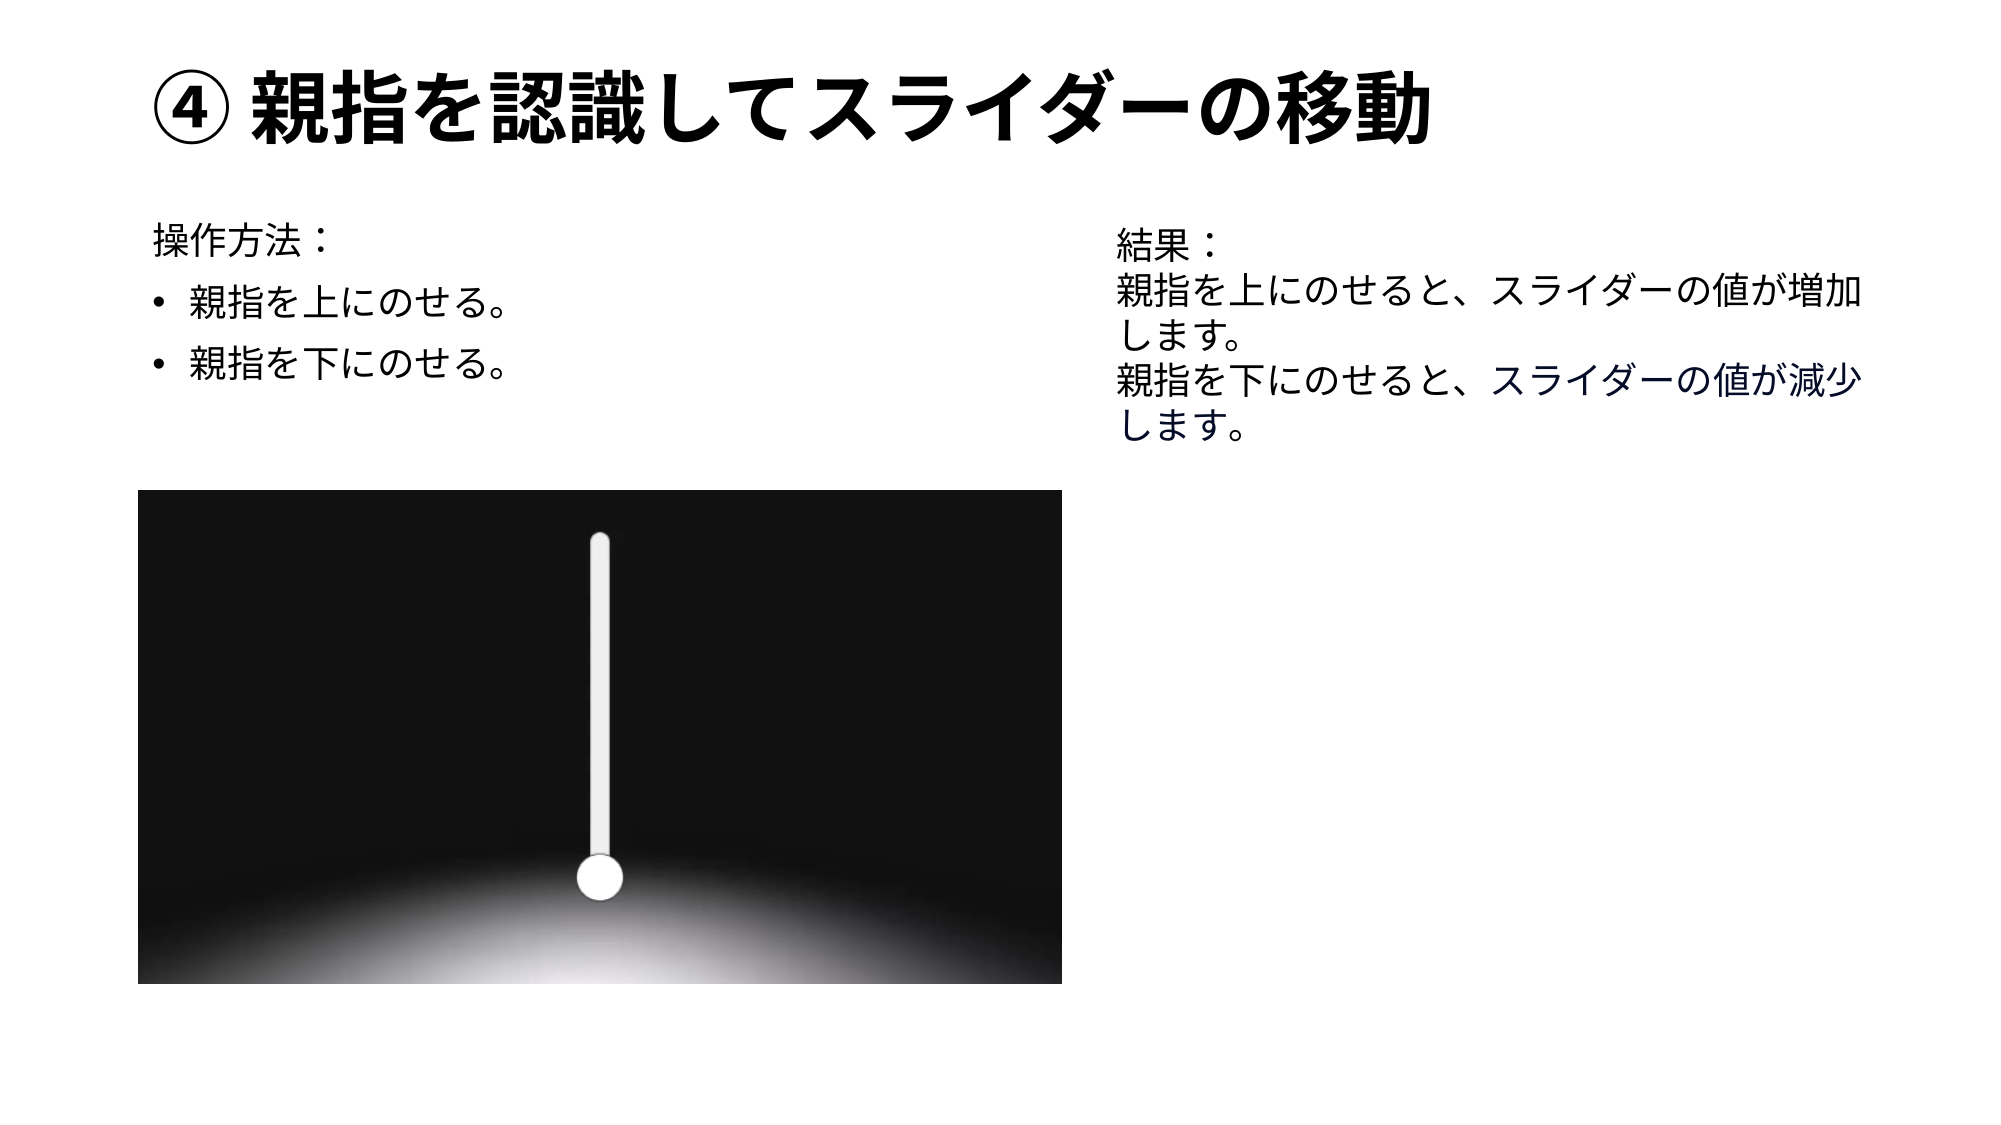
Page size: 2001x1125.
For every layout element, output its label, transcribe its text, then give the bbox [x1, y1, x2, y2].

title ④親指を認識してスライダーの移動 [137, 39, 1863, 184]
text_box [137, 489, 1063, 985]
text_box 結果： 親指を上にのせると、スライダーの値が増加します。 親指を下にのせると、スライダーの値が減少します。 [1101, 214, 1913, 500]
list 操作方法： 親指を上にのせる。 親指を下にのせる。 [137, 215, 1885, 1015]
